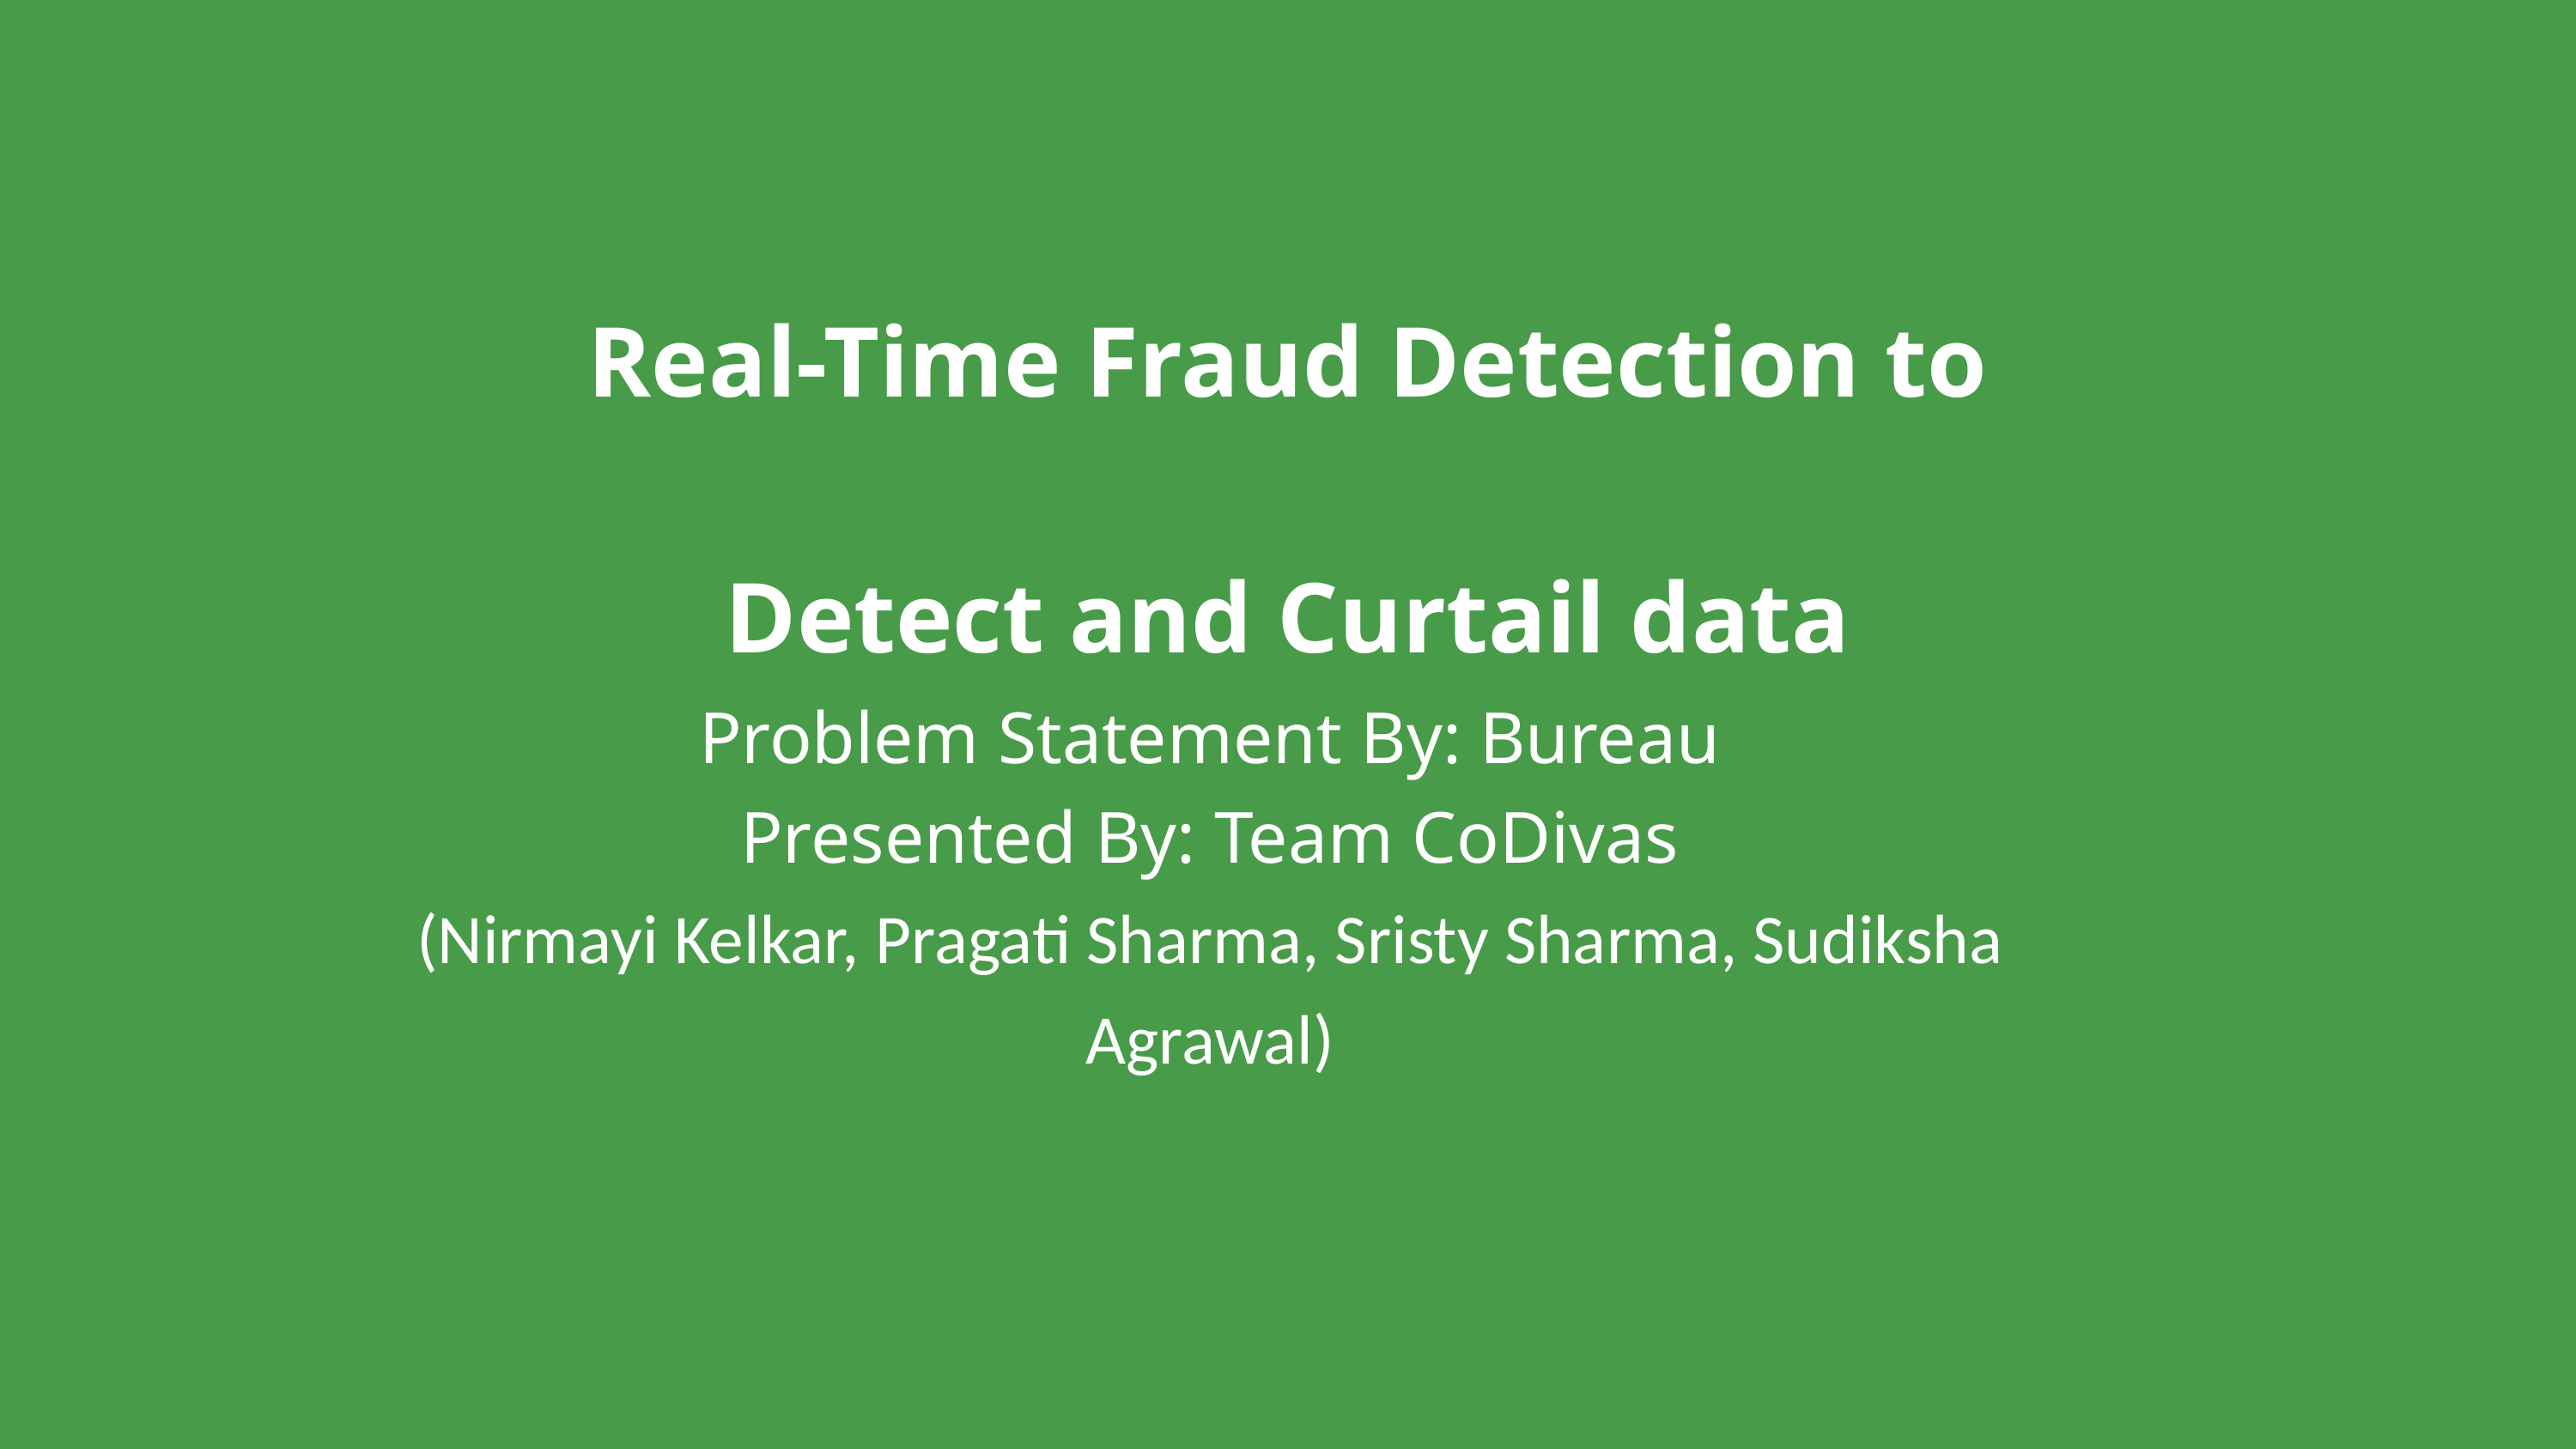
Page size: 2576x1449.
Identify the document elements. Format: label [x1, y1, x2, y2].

text_box [364, 161, 2134, 1076]
